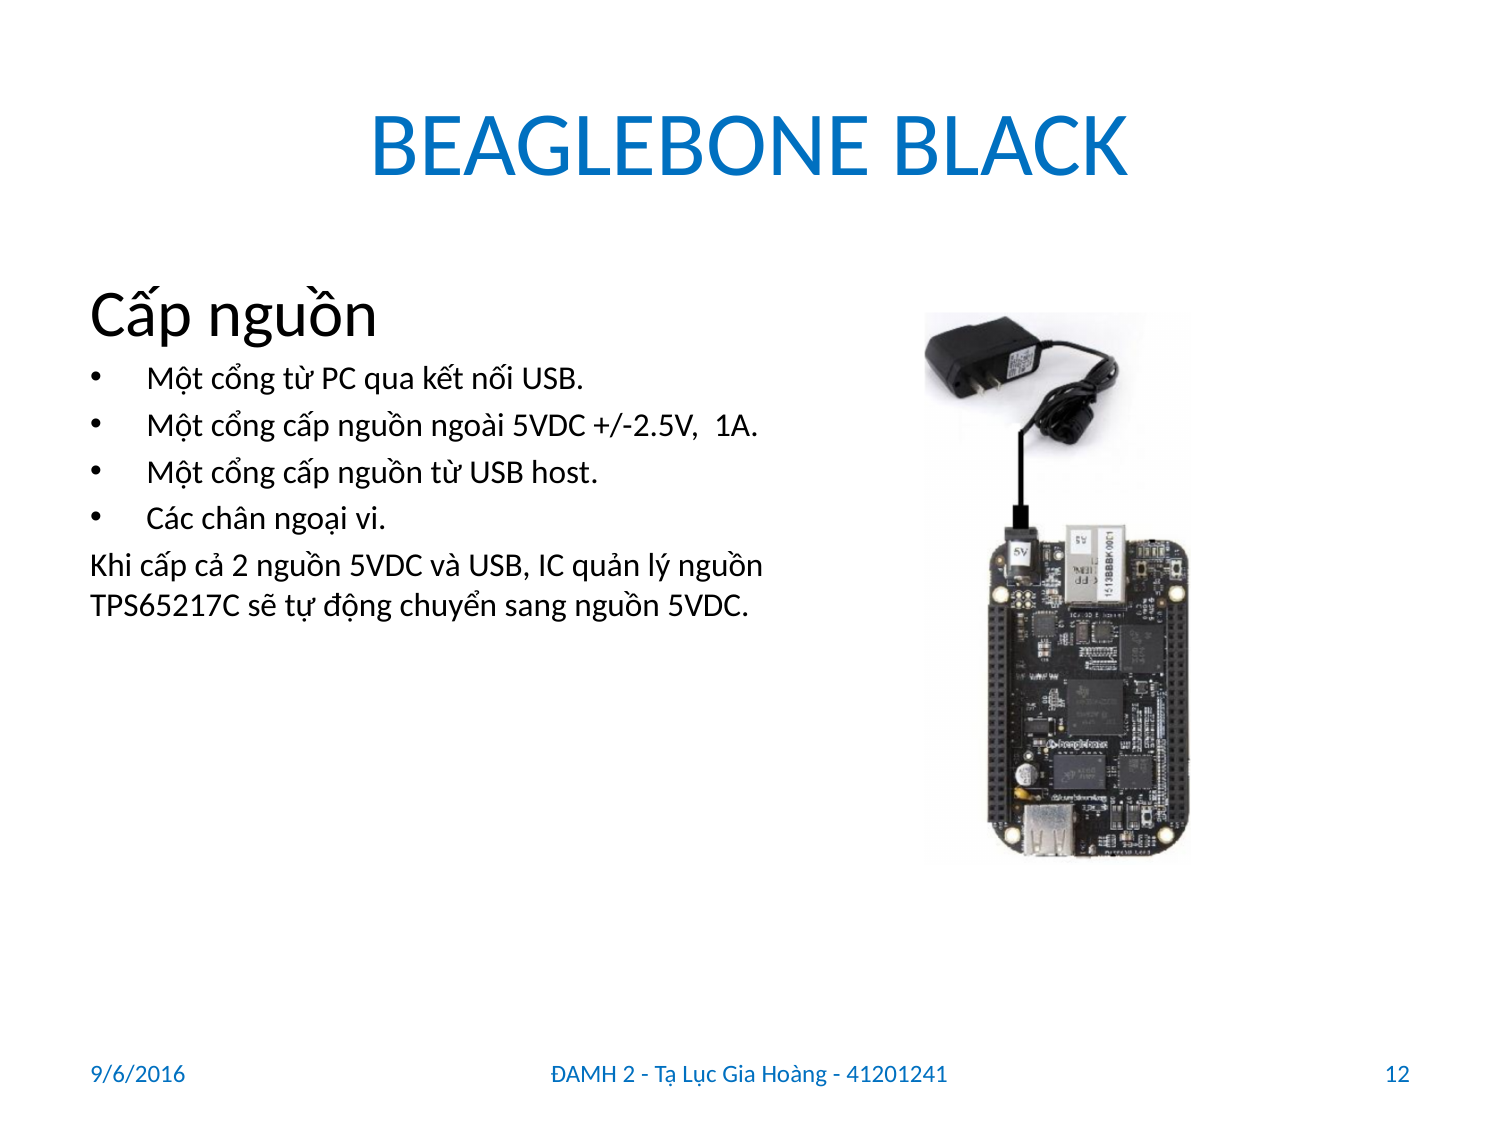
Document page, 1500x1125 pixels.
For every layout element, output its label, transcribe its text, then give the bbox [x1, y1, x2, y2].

slide_number 12 [1074, 1042, 1425, 1103]
title BEAGLEBONE BLACK [75, 45, 1425, 233]
list Cấp nguồn Một cổng từ PC qua kết nối USB. Một cổng cấp nguồn ngoài 5VDC +/-2.5V, 1A. Một cổng cấp nguồn từ USB host. Các chân ngoại vi. Khi cấp cả 2 nguồn 5VDC và USB, IC quản lý nguồn TPS65217C sẽ tự động chuyển sang nguồn 5VDC. [75, 262, 813, 1005]
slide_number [75, 1042, 425, 1103]
footer ĐAMH 2 - Tạ Lục Gia Hoàng - 41201241 [512, 1042, 988, 1103]
picture [781, 313, 1334, 865]
